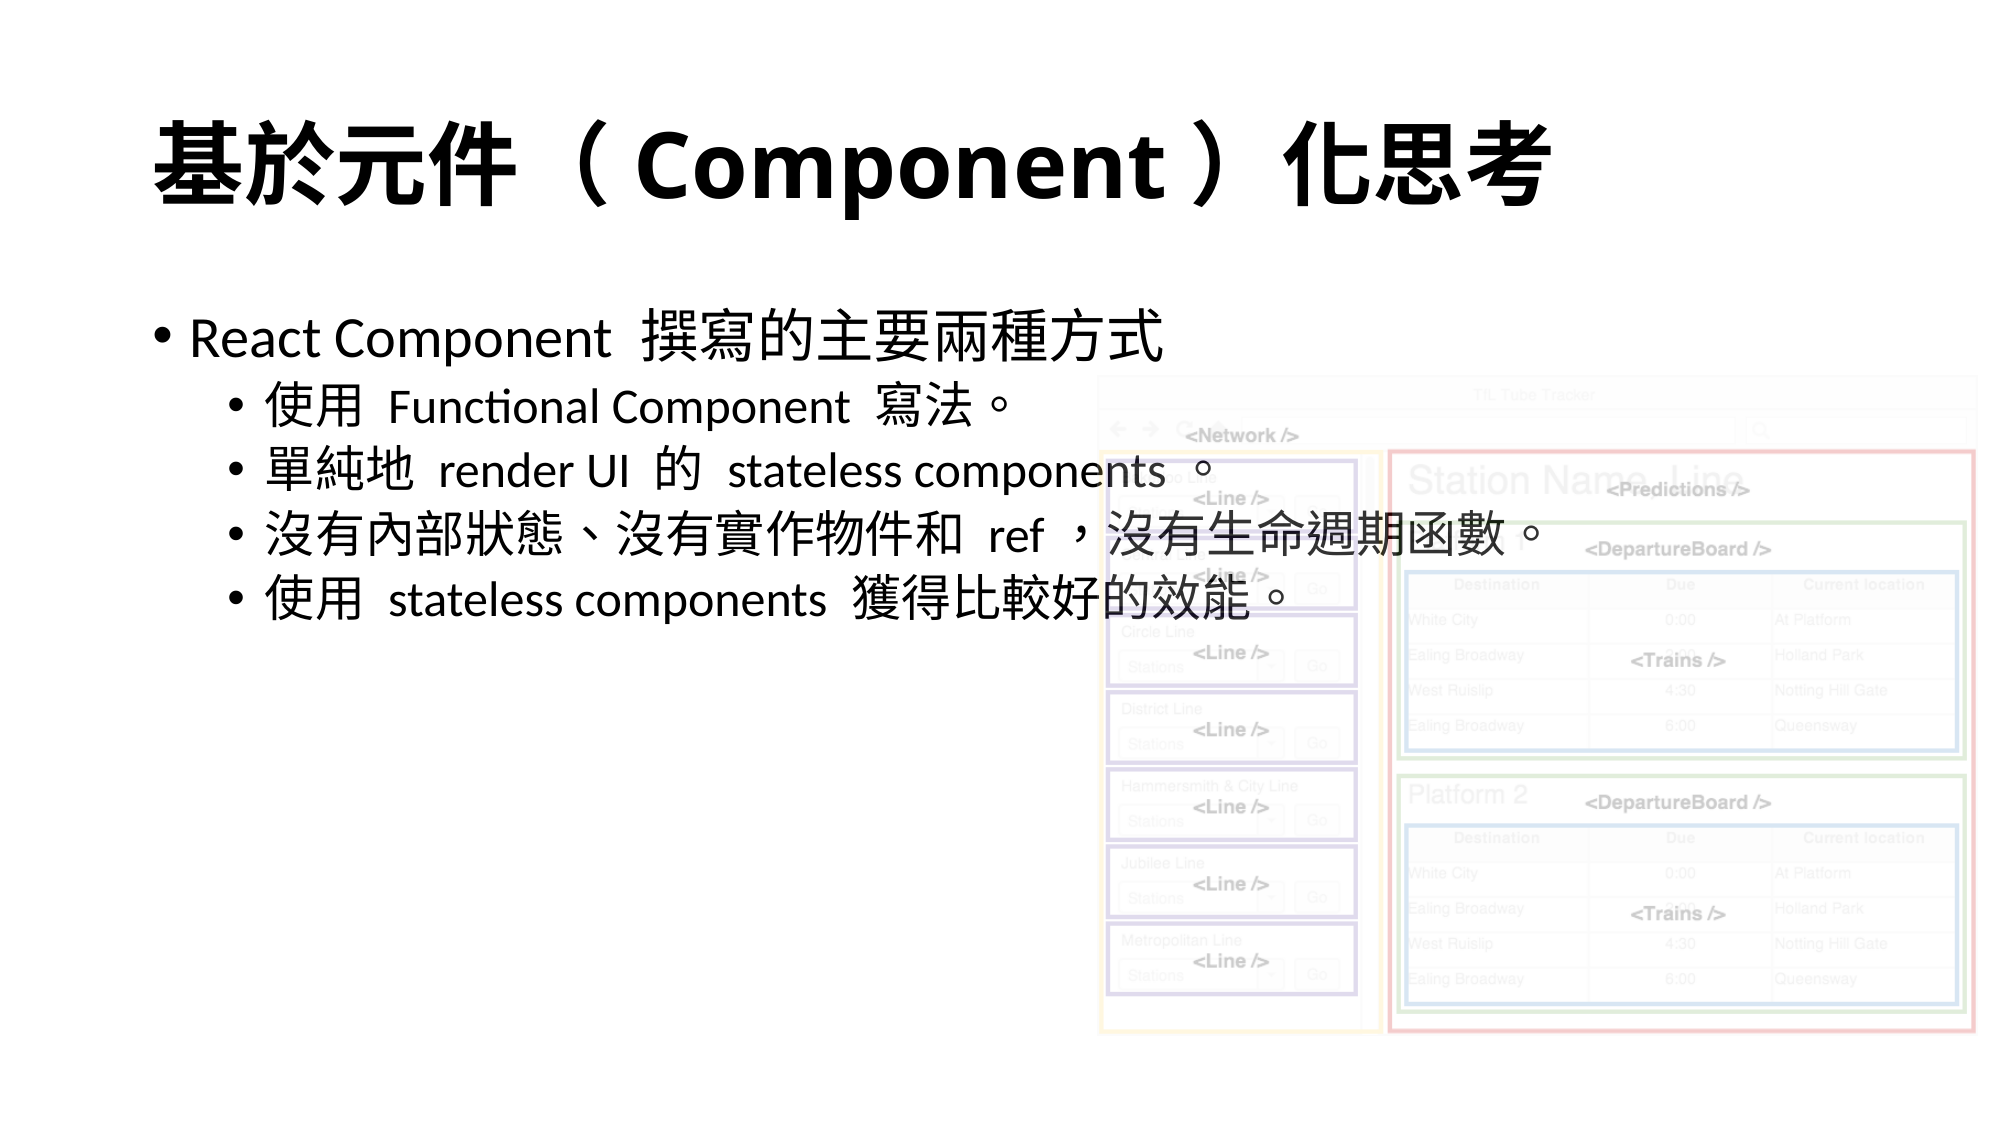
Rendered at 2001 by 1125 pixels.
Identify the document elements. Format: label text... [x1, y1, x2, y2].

title 基於元件（Component）化思考 [137, 59, 1863, 278]
picture [1097, 375, 1978, 1036]
list React Component 撰寫的主要兩種方式 使用 Functional Component 寫法。 單純地 render UI 的 stateless components。 沒有內部狀態、沒有實作物件和 ref，沒有生命週期函數。 使用 stateless components 獲得比較好的效能。 [137, 299, 1863, 1014]
